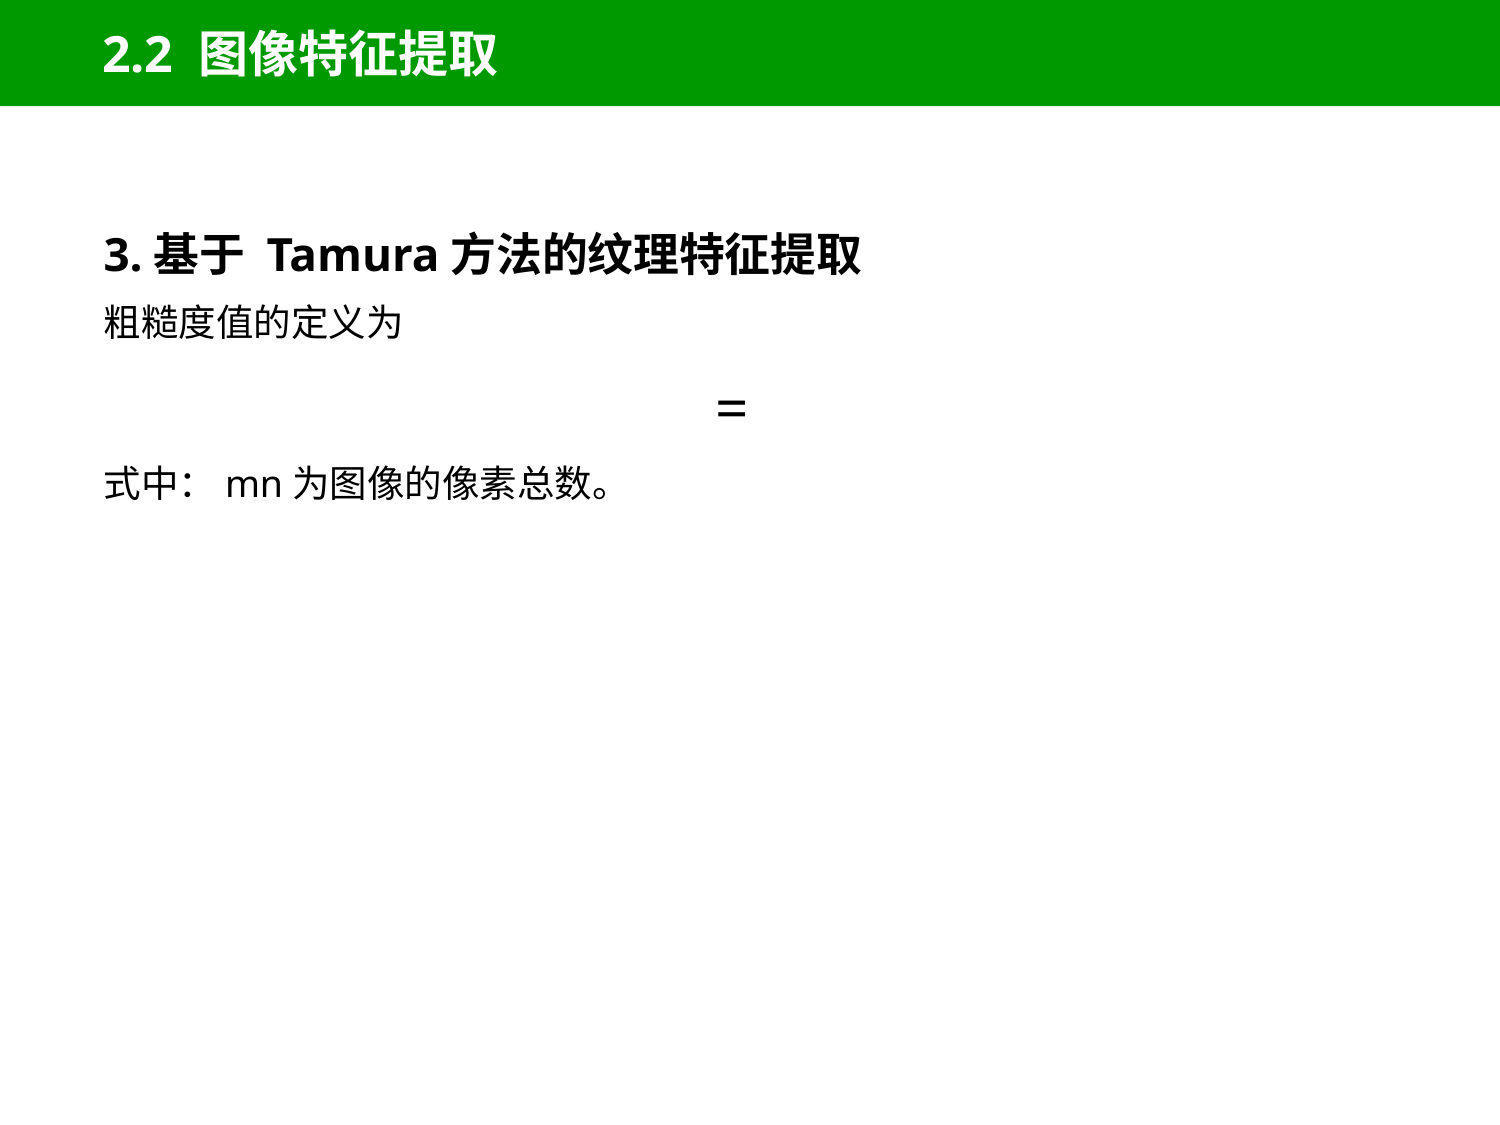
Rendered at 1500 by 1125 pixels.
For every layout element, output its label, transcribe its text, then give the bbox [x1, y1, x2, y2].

title 2.2 图像特征提取 [86, 0, 1007, 106]
